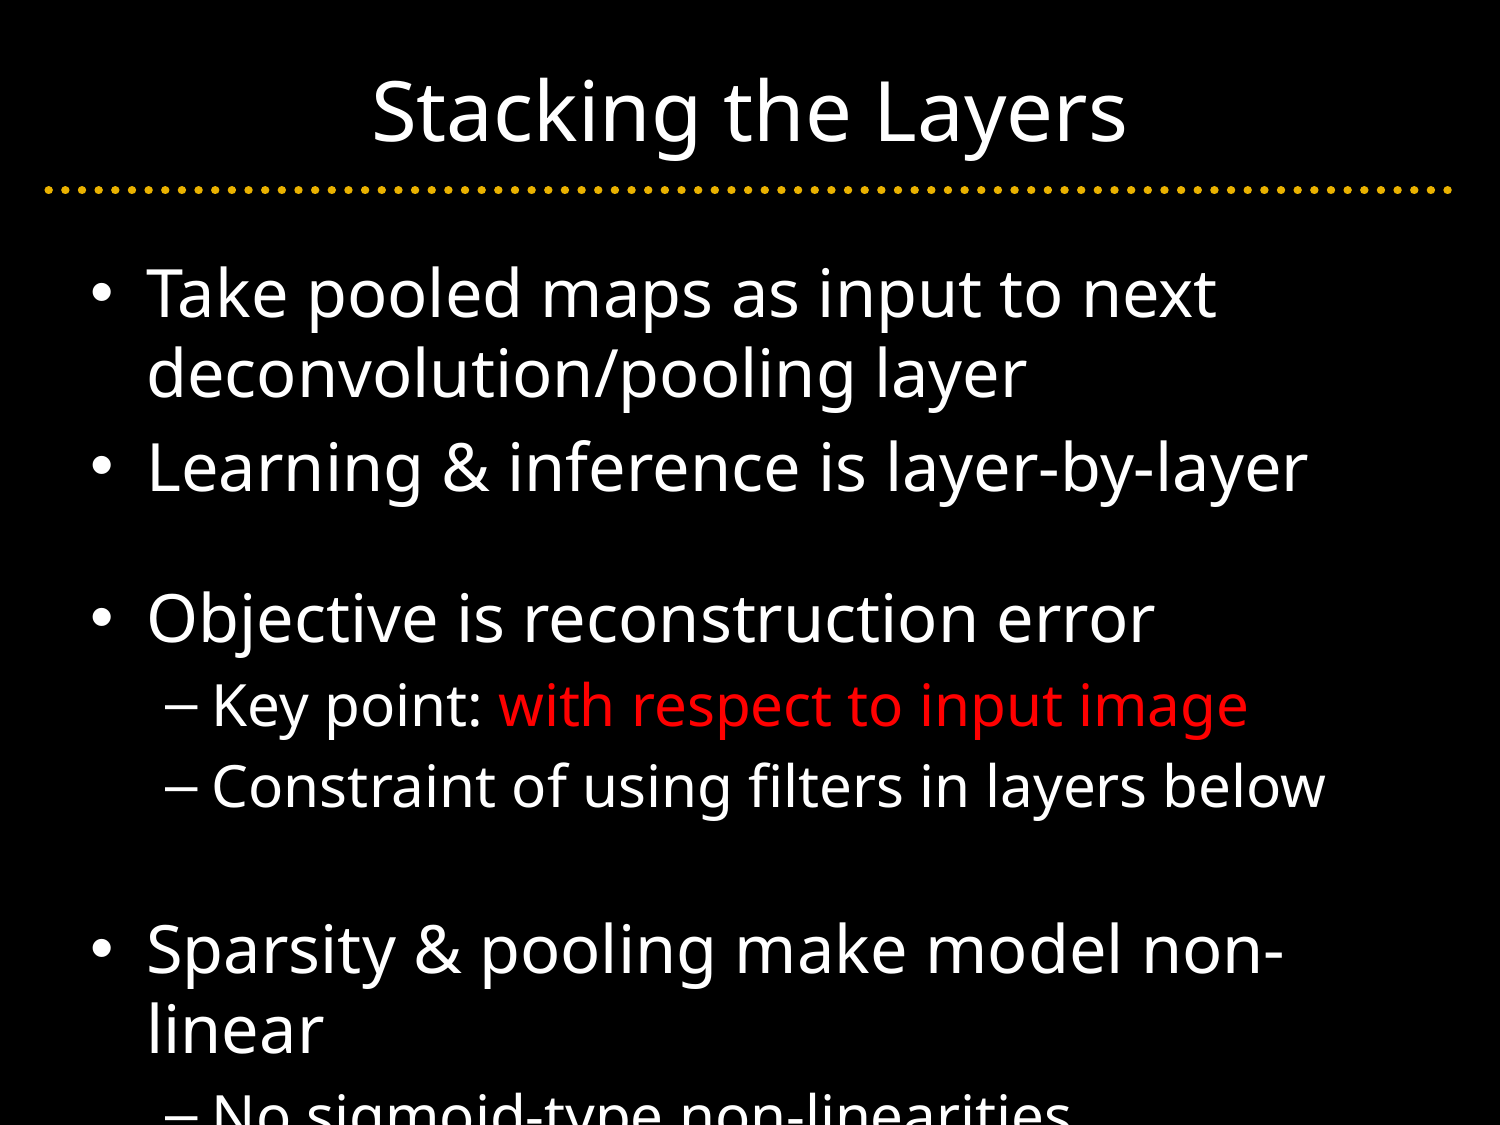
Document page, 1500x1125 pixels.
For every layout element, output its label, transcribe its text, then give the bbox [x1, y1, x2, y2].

list Take pooled maps as input to next deconvolution/pooling layer Learning & inference is layer-by-layer Objective is reconstruction error Key point: with respect to input image Constraint of using filters in layers below Sparsity & pooling make model non-linear No sigmoid-type non-linearities [75, 243, 1425, 986]
title Stacking the Layers [75, 13, 1425, 202]
